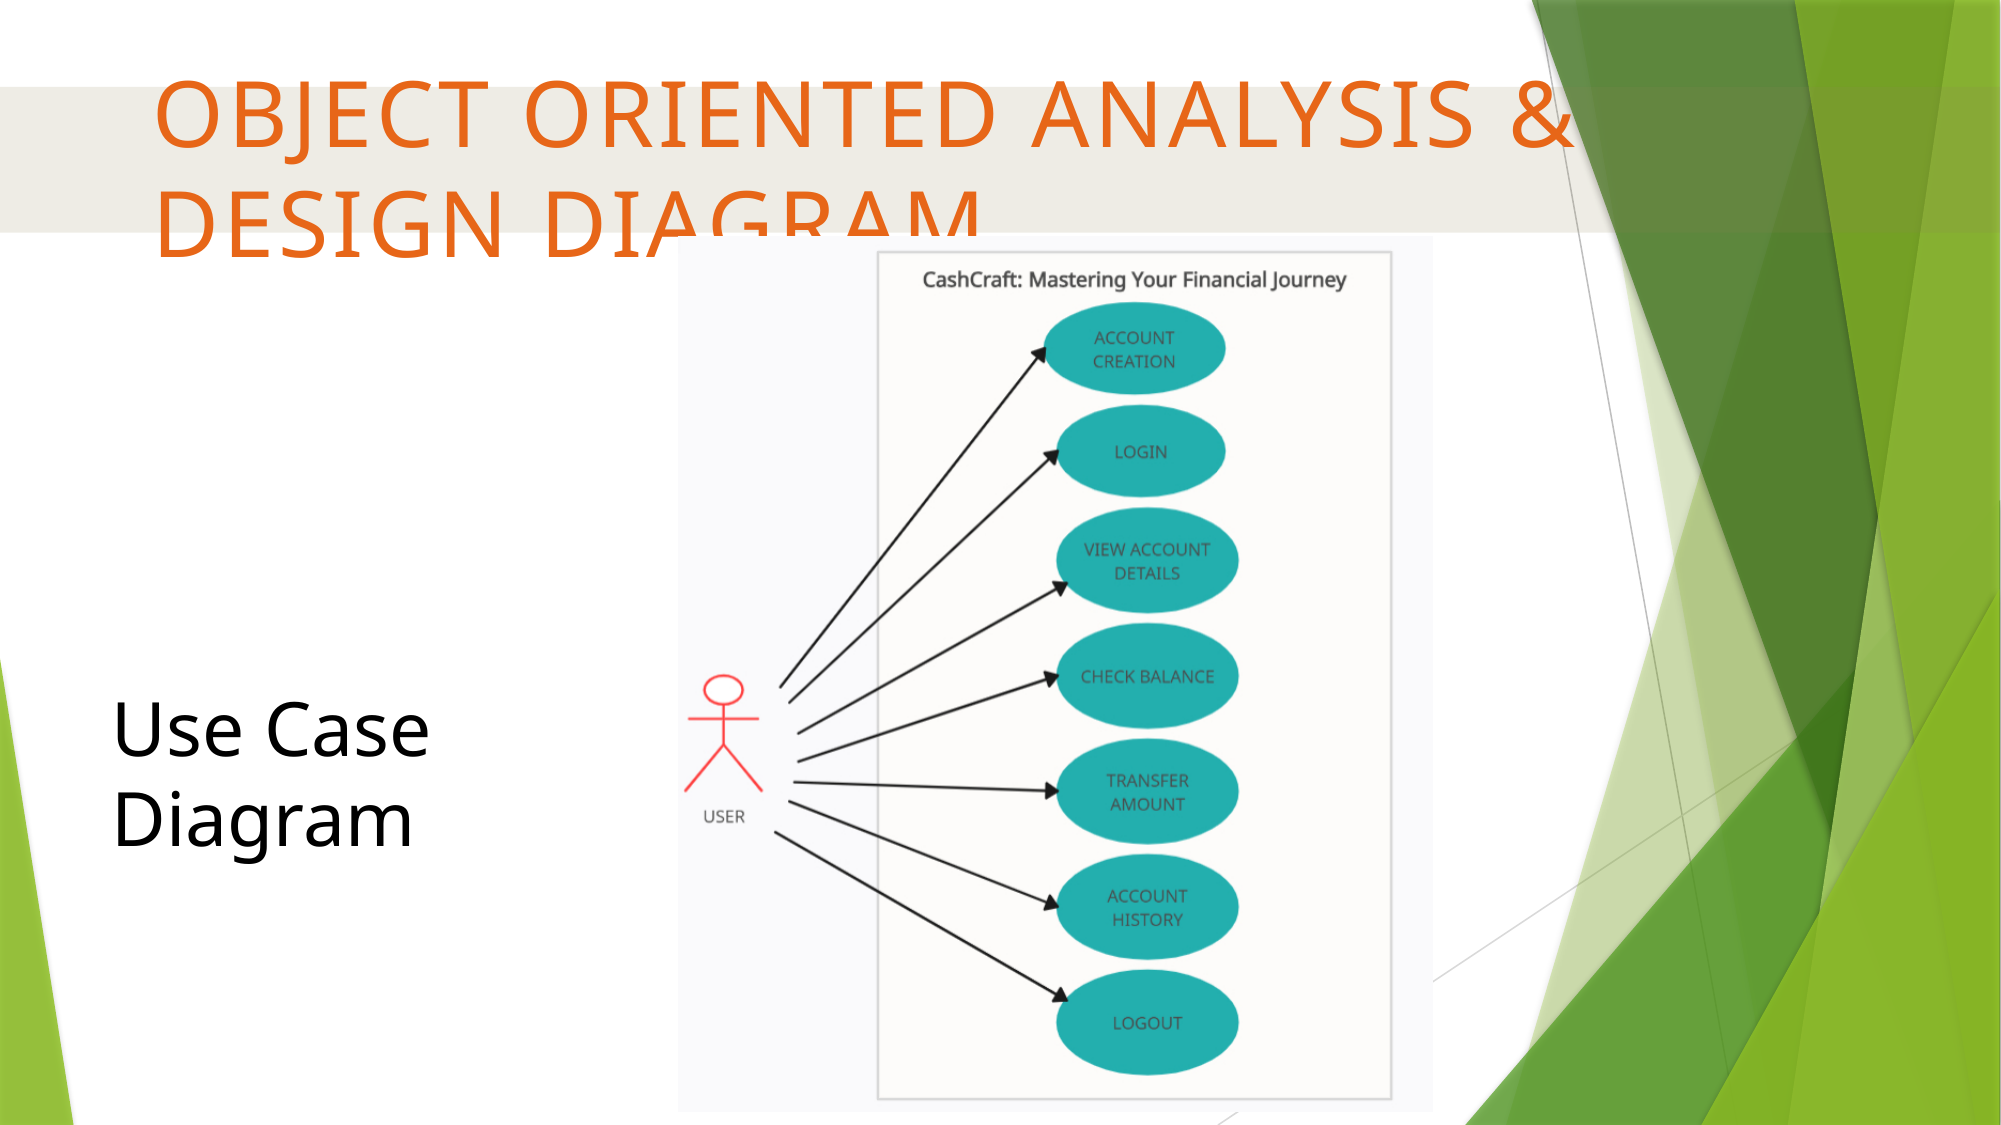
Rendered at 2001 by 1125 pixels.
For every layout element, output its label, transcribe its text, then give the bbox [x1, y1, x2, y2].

title Object Oriented Analysis & Design Diagram [137, 106, 1863, 226]
picture [678, 235, 1433, 1112]
text_box Use Case Diagram [97, 673, 602, 869]
